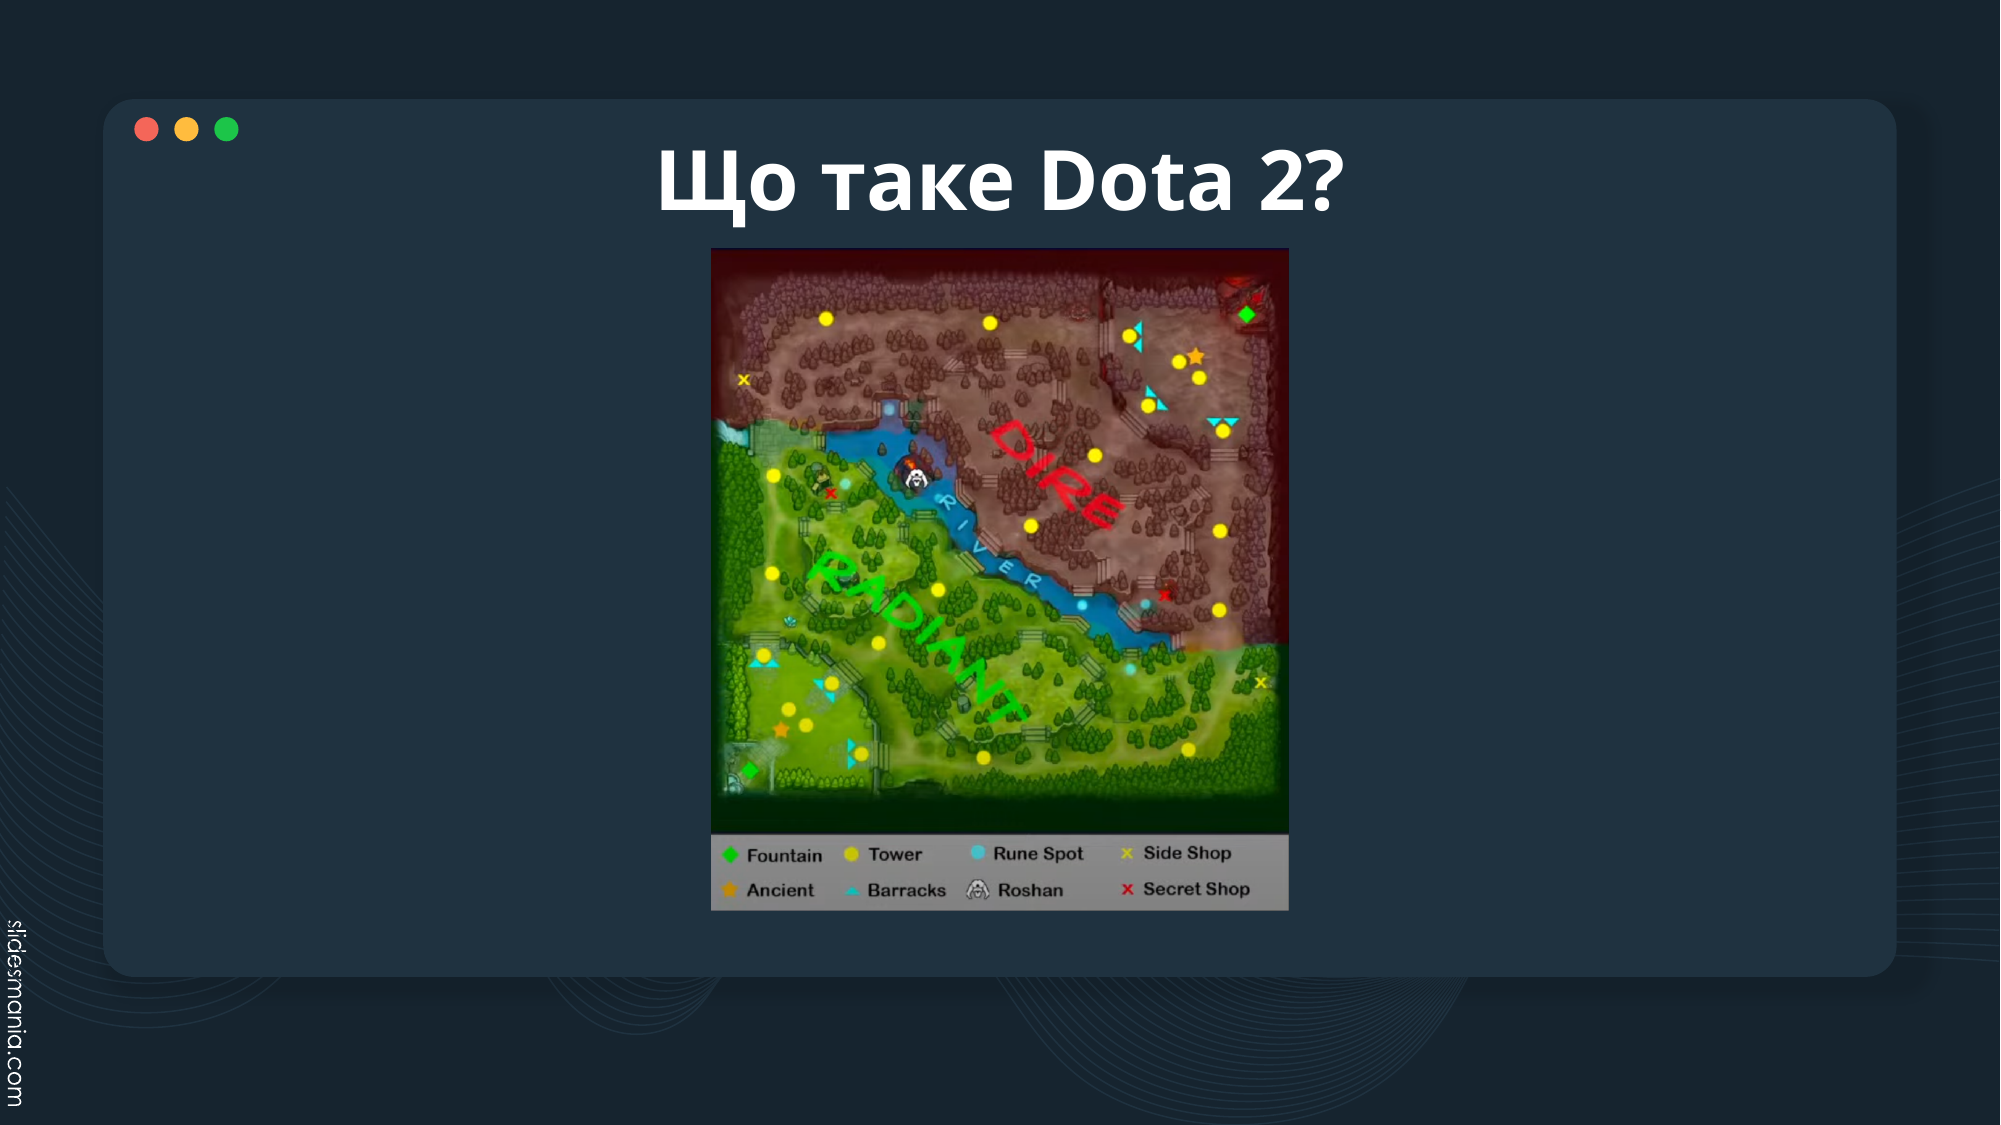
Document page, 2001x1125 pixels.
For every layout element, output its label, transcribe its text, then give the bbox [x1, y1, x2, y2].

picture [711, 248, 1289, 912]
title Що таке Dota 2? [632, 123, 1368, 249]
